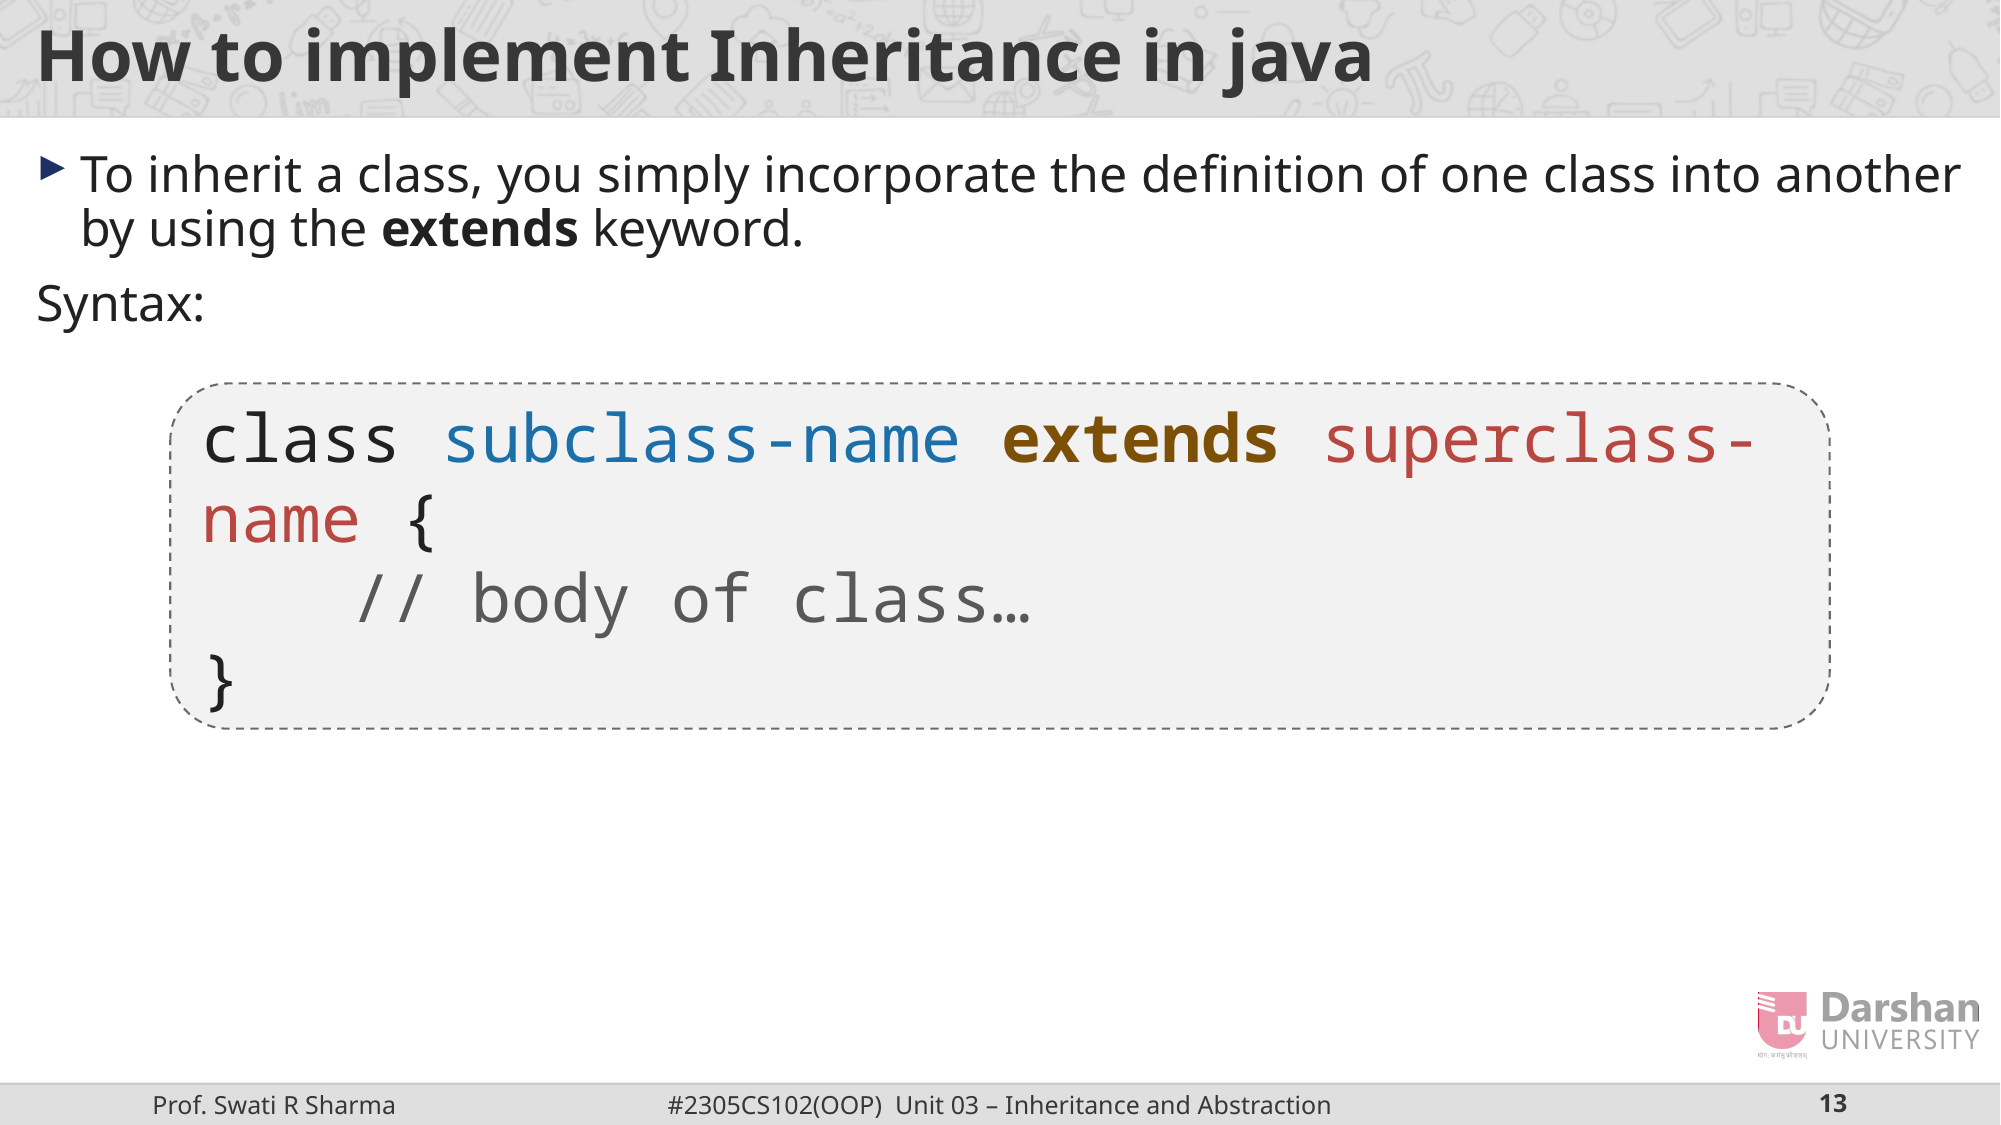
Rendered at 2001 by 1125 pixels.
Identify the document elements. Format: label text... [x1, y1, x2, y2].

list To inherit a class, you simply incorporate the definition of one class into another by using the extends keyword. Syntax: [21, 141, 1979, 1059]
text_box class subclass-name extends superclass-name { // body of class… } [169, 382, 1831, 730]
title How to implement Inheritance in java [0, 0, 2000, 117]
